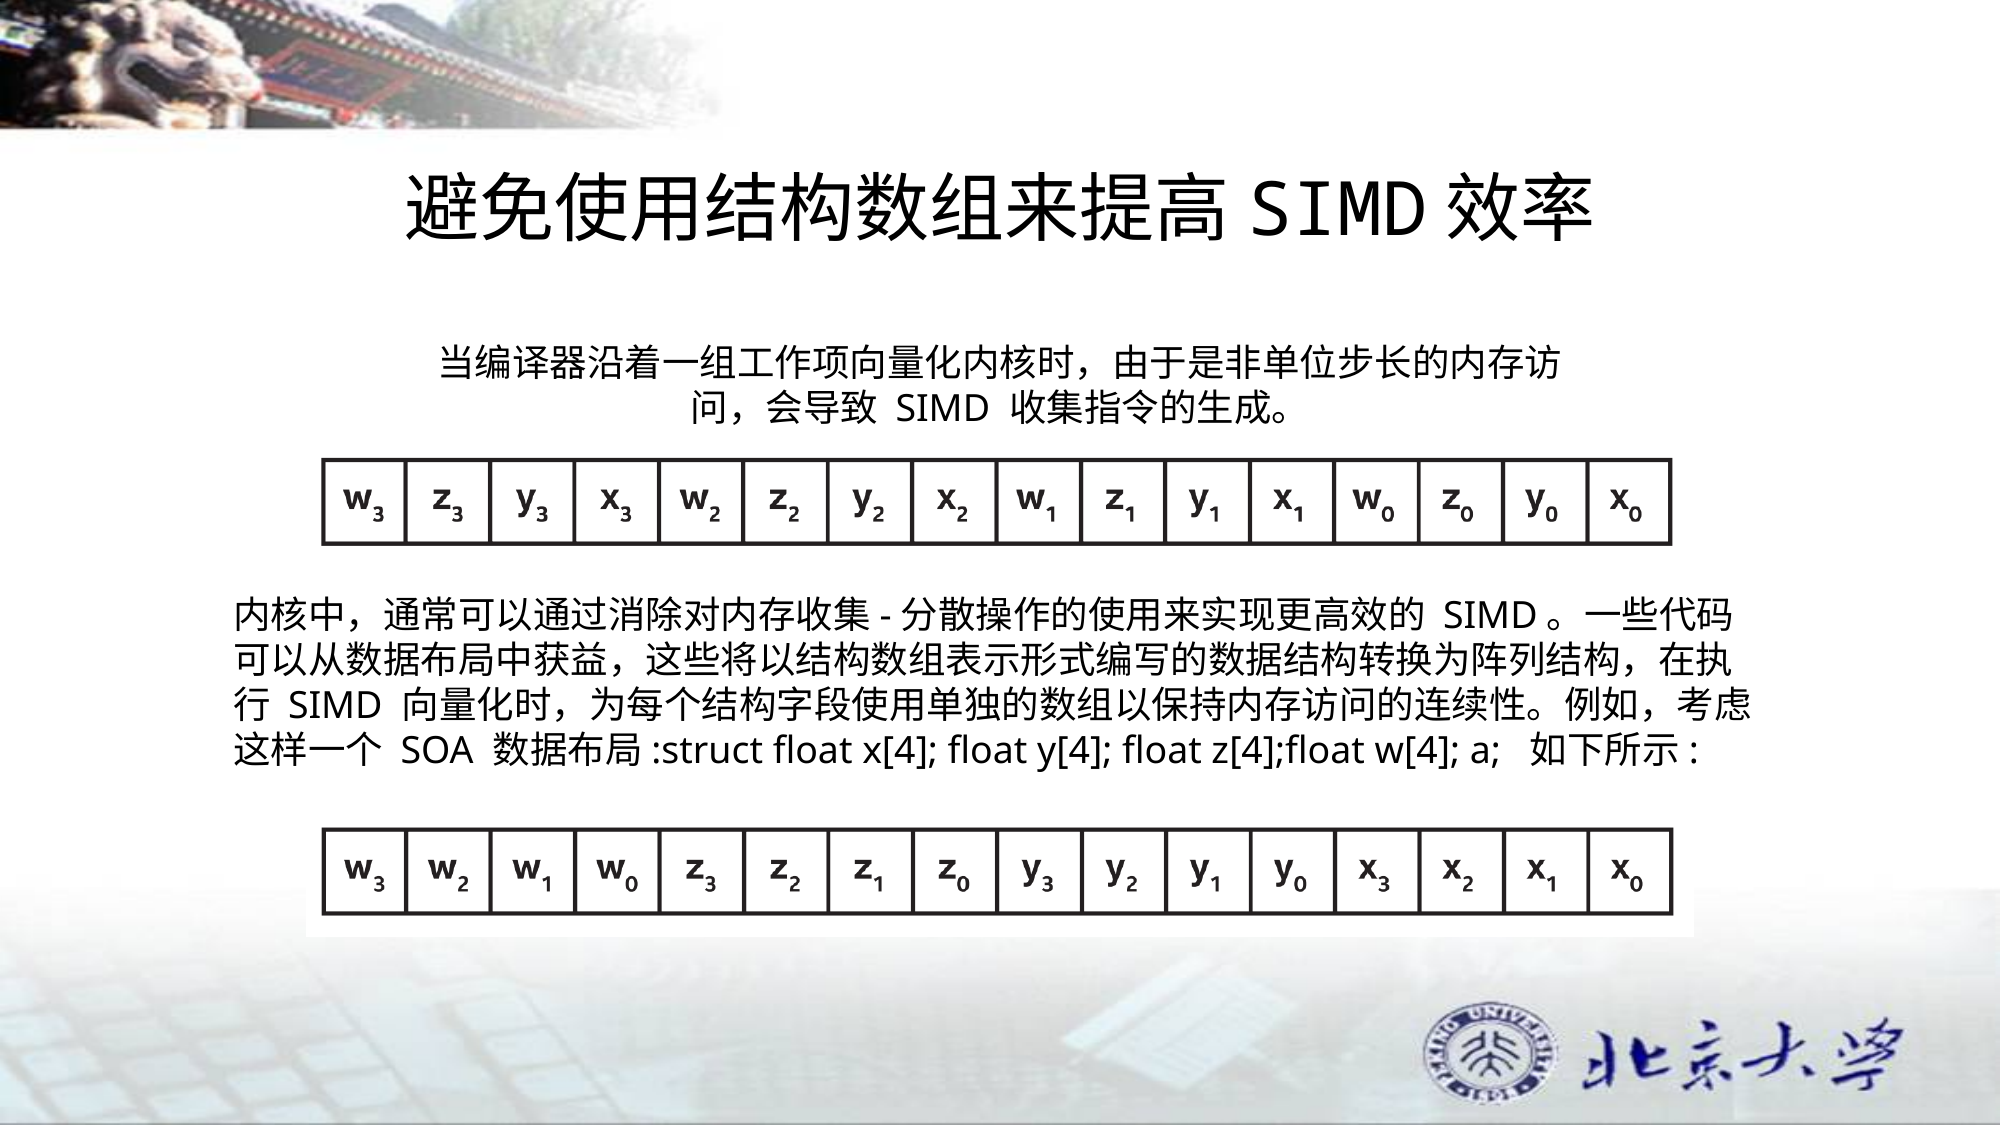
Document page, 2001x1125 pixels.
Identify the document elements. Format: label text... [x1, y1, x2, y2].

title 避免使用结构数组来提高SIMD效率 [99, 148, 1900, 262]
text_box 当编译器沿着一组工作项向量化内核时，由于是非单位步长的内存访问，会导致 SIMD 收集指令的生成。 [409, 331, 1590, 435]
picture [0, 0, 2000, 1125]
text_box 内核中，通常可以通过消除对内存收集-分散操作的使用来实现更高效的 SIMD。一些代码可以从数据布局中获益，这些将以结构数组表示形式编写的数据结构转换为阵列结构，在执行 SIMD 向量化时，为每个结构字段使用单独的数组以保持内存访问的连续性。例如，考虑这样一个 SOA 数据布局:struct float x[4]; float y[4]; float z[4];float w[4]; a; 如下所示: [218, 583, 1782, 779]
list [150, 498, 716, 835]
